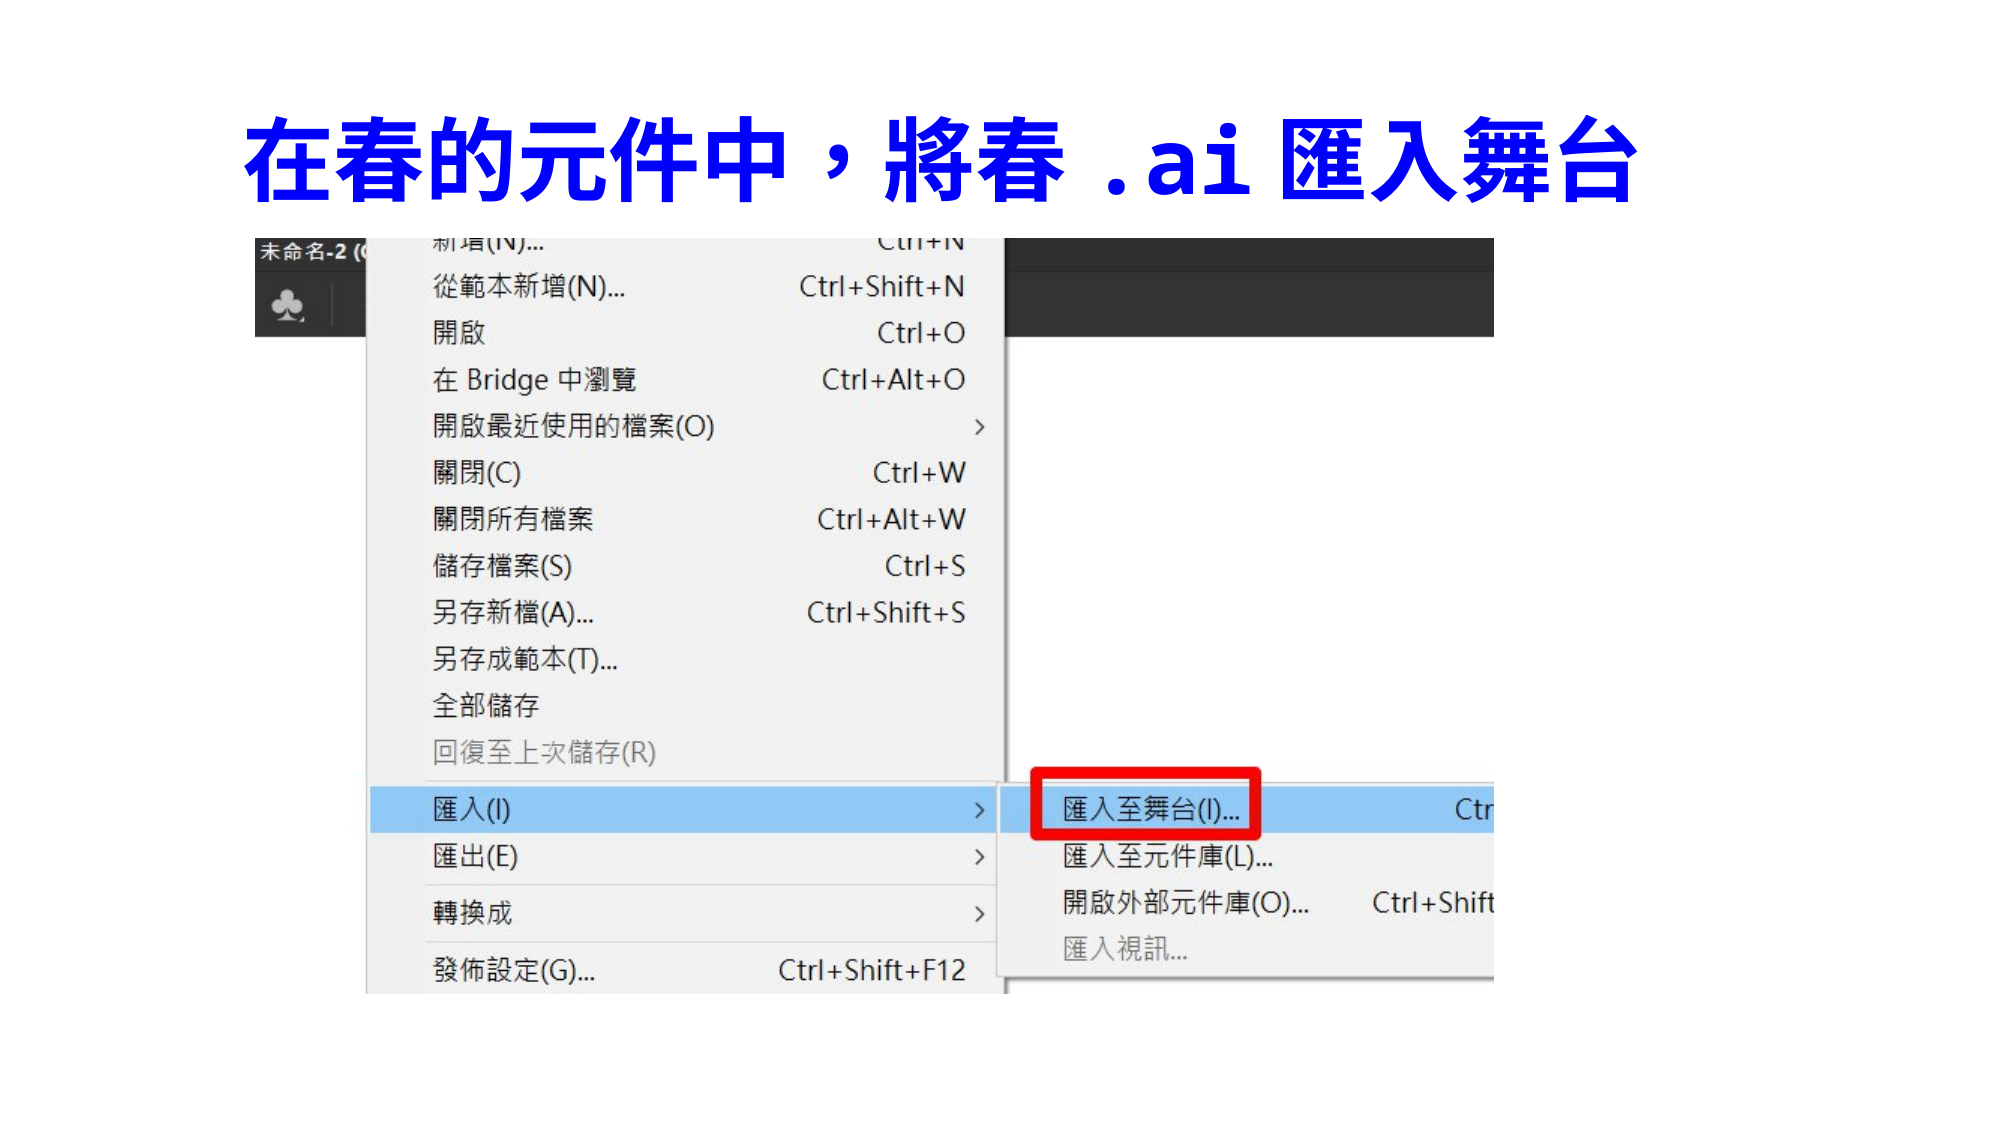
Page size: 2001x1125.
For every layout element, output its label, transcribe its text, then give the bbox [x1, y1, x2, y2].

picture [254, 238, 1495, 994]
title 在春的元件中，將春.ai匯入舞台 [227, 30, 1839, 299]
